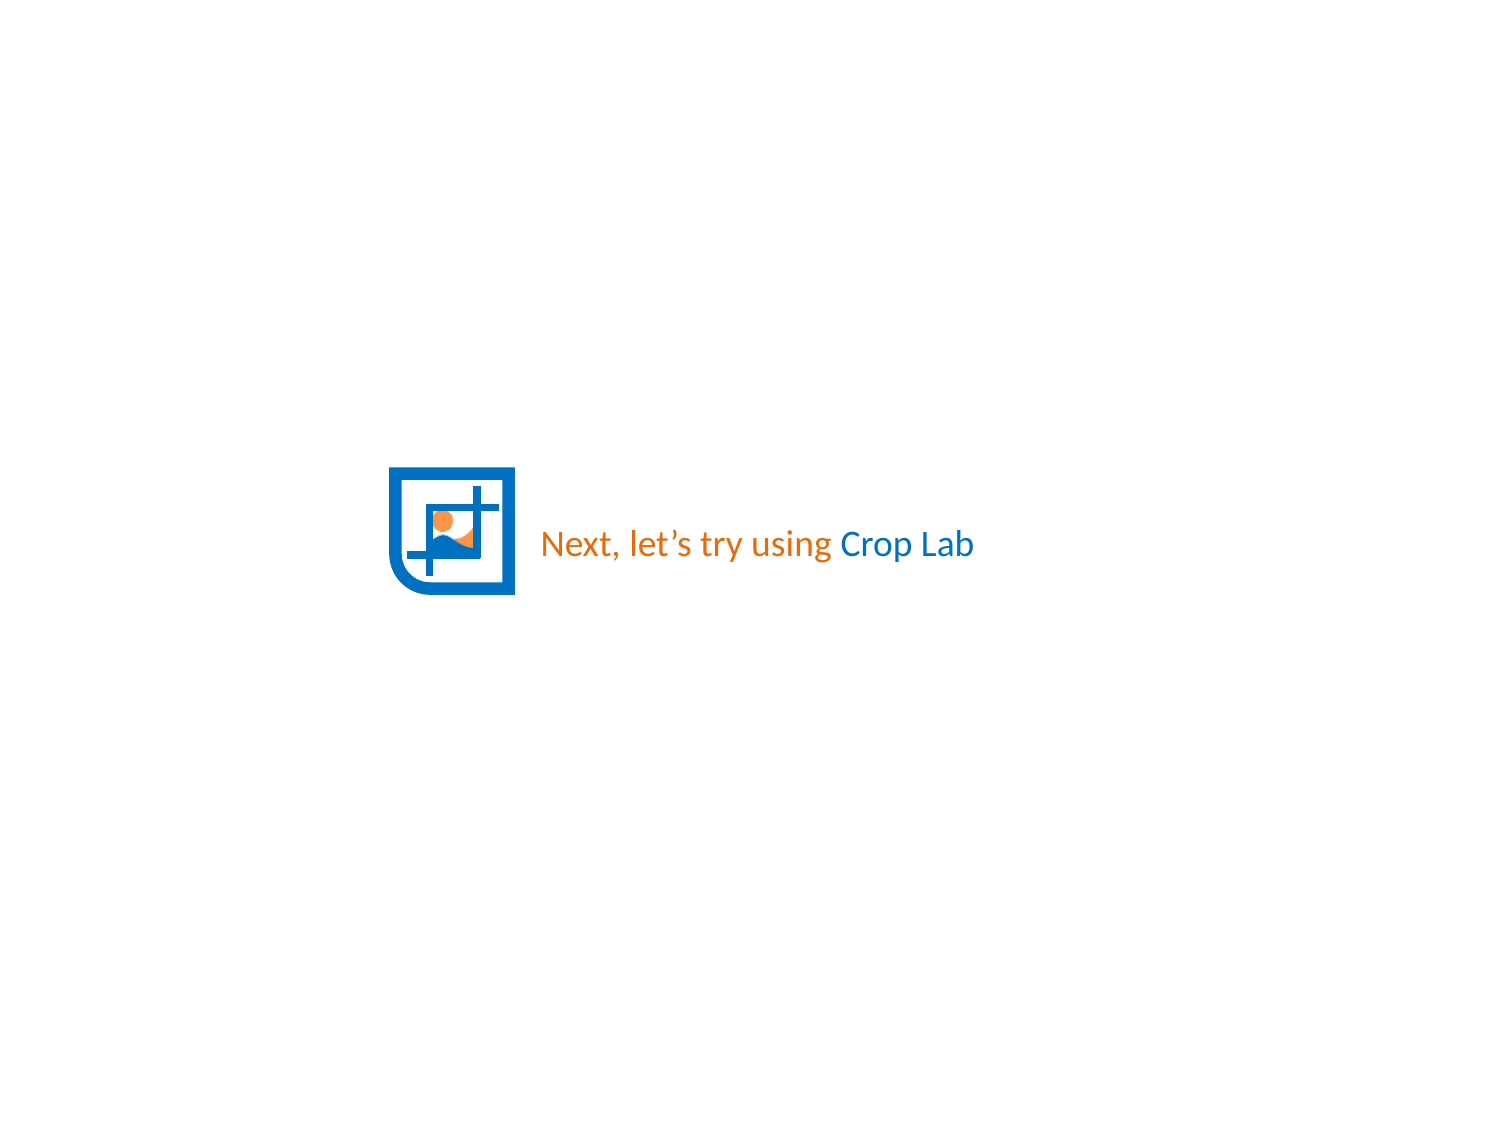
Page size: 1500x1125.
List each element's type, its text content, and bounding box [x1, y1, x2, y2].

text_box Next, let’s try using Crop Lab [527, 511, 1499, 572]
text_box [383, 462, 522, 601]
